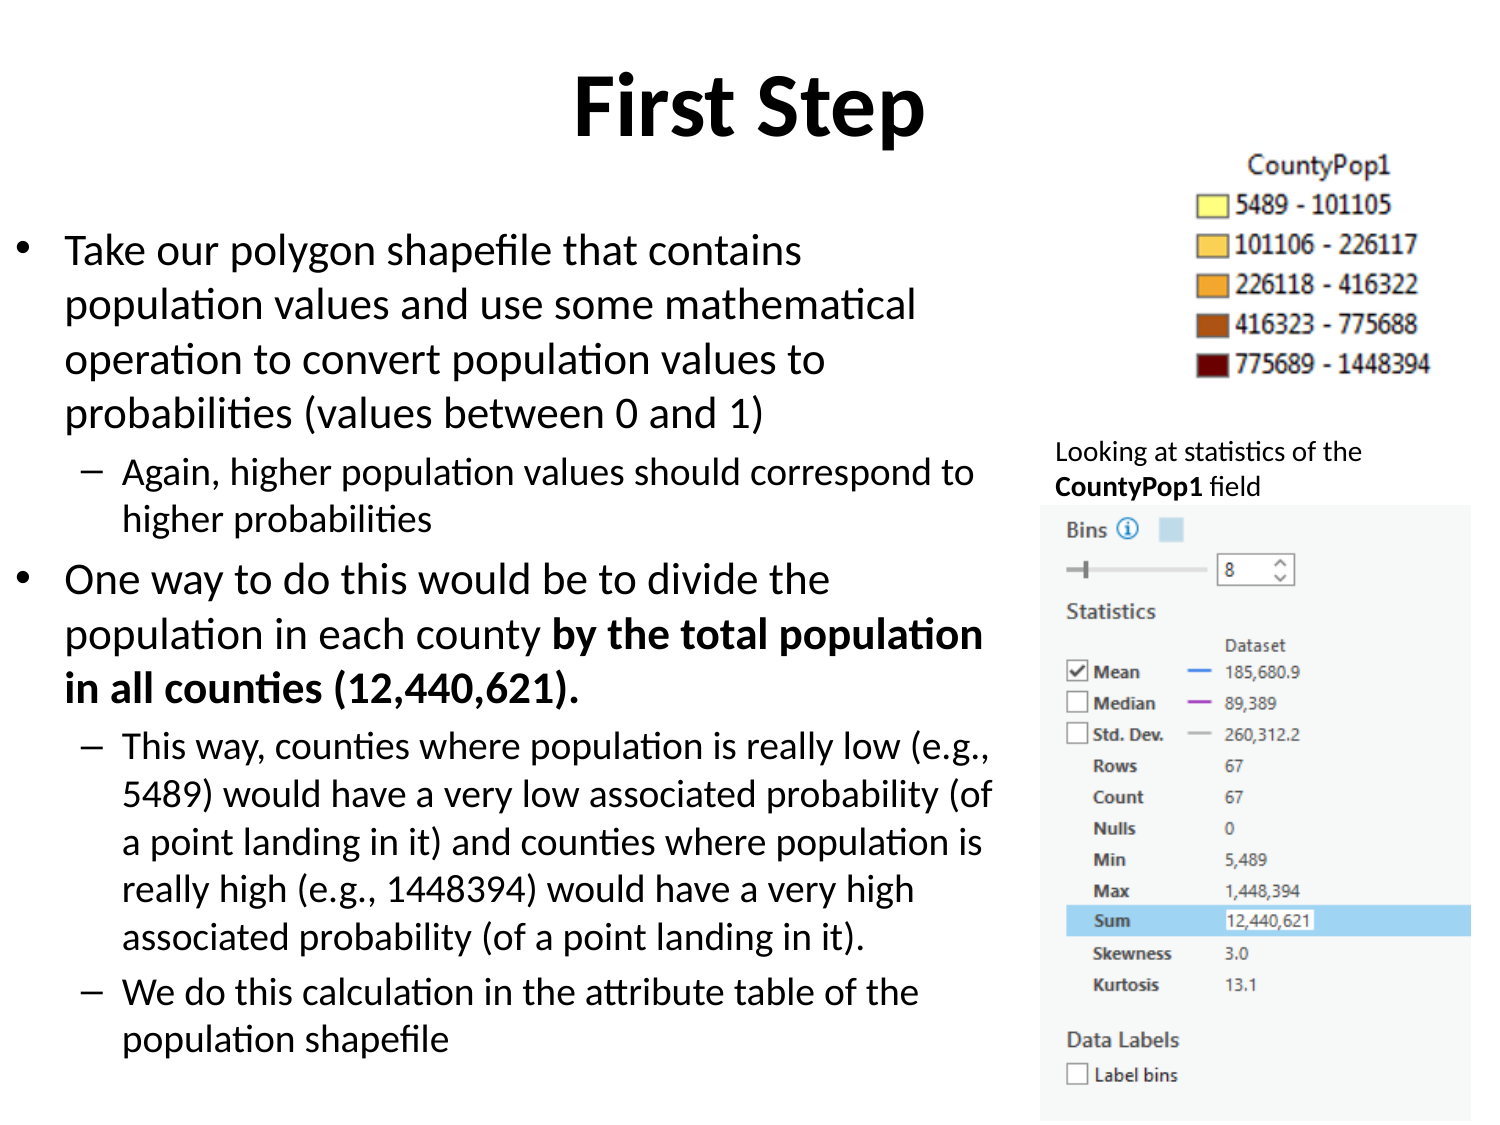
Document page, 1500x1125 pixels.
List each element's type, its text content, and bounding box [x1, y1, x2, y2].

picture [1174, 124, 1446, 402]
list Take our polygon shapefile that contains population values and use some mathematical operation to convert population values to probabilities (values between 0 and 1) Again, higher population values should correspond to higher probabilities One way to do this would be to divide the population in each county by the total population in all counties (12,440,621). This way, counties where population is really low (e.g., 5489) would have a very low associated probability (of a point landing in it) and counties where population is really high (e.g., 1448394) would have a very high associated probability (of a point landing in it). We do this calculation in the attribute table of the population shapefile [0, 212, 1025, 1122]
text_box Looking at statistics of the CountyPop1 field [1040, 424, 1471, 505]
picture [1040, 505, 1471, 1122]
title First Step [75, 6, 1425, 194]
